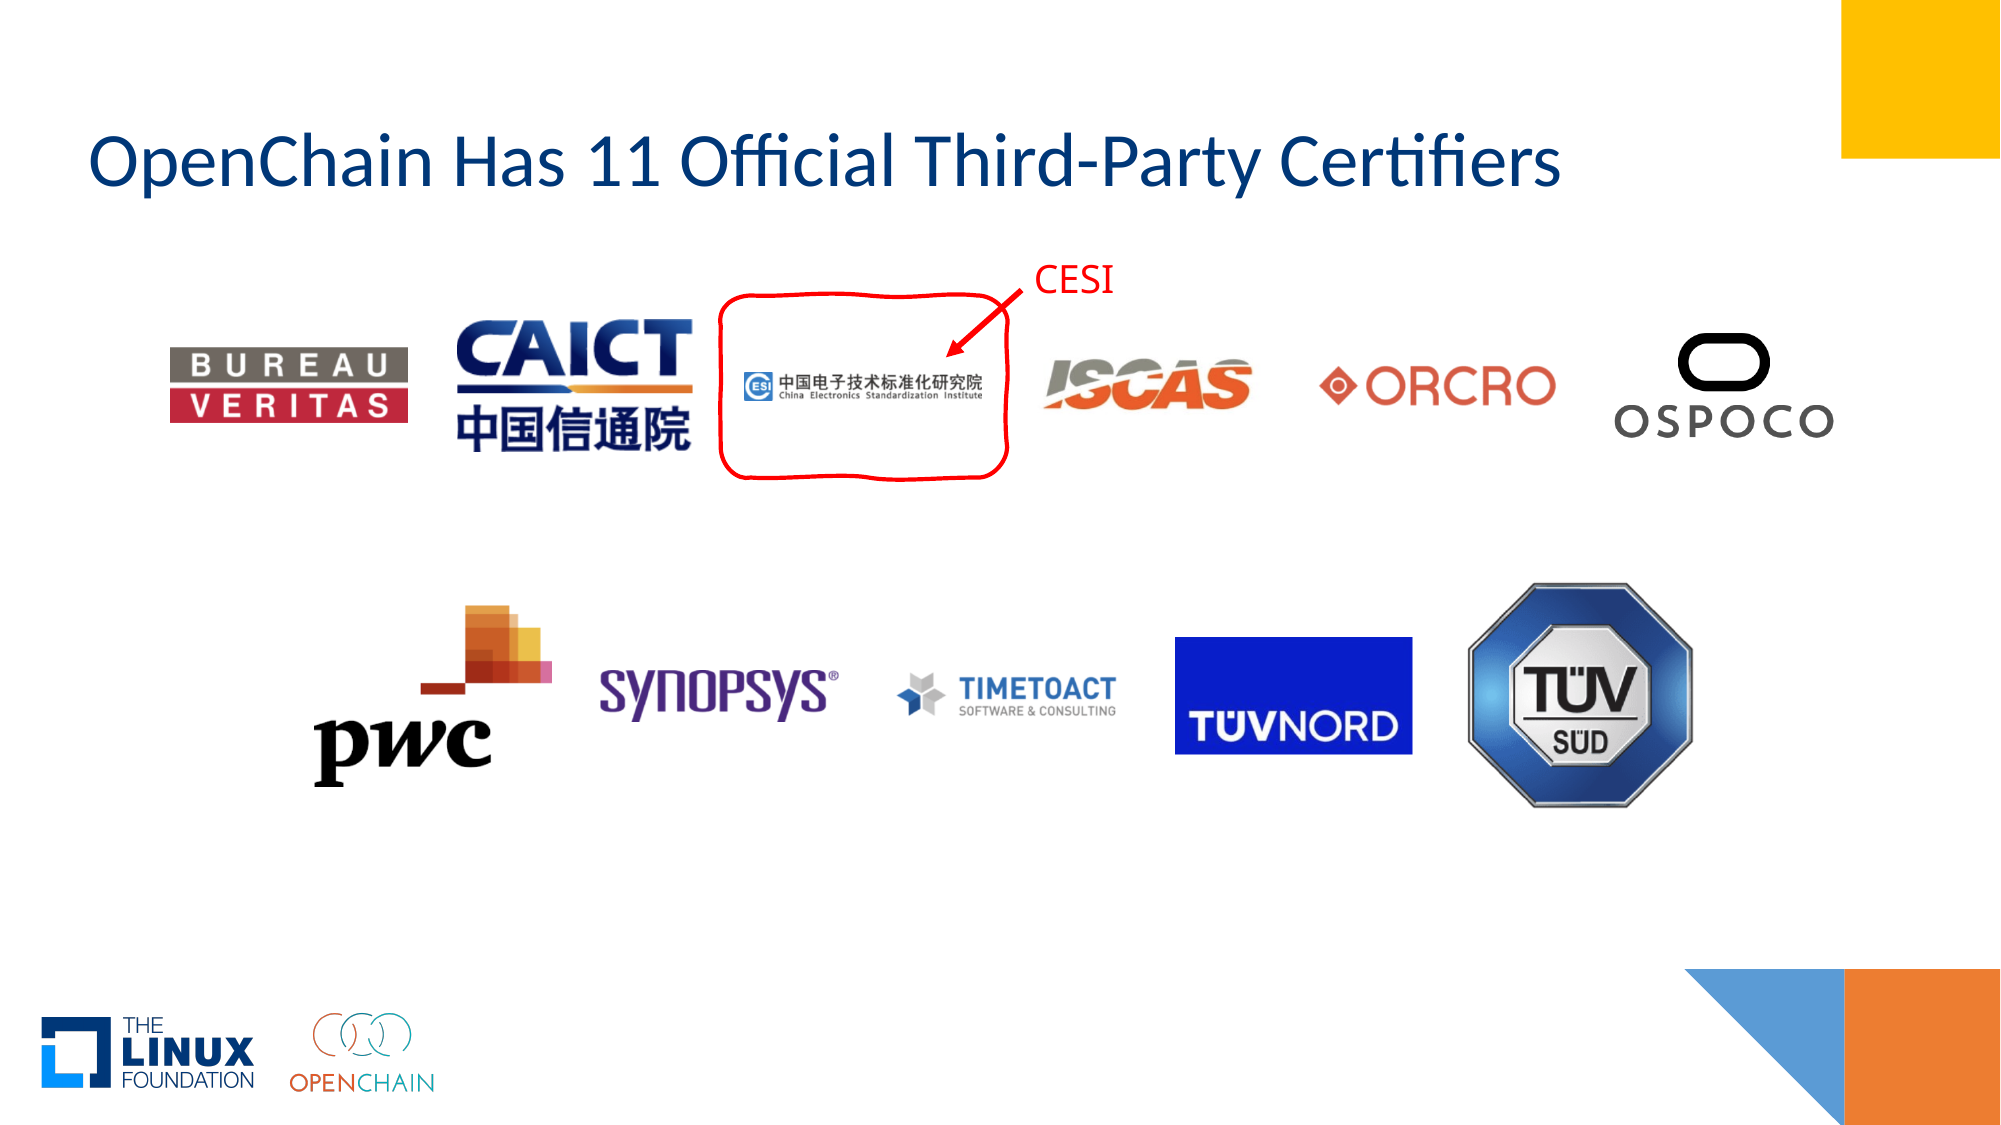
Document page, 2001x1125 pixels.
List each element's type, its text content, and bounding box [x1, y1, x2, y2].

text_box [945, 289, 1022, 358]
picture [41, 1017, 254, 1088]
text_box CESI [1018, 246, 1130, 294]
picture [287, 1010, 436, 1095]
title OpenChain Has 11 Official Third-Party Certifiers [68, 89, 1932, 223]
picture [149, 295, 1851, 830]
